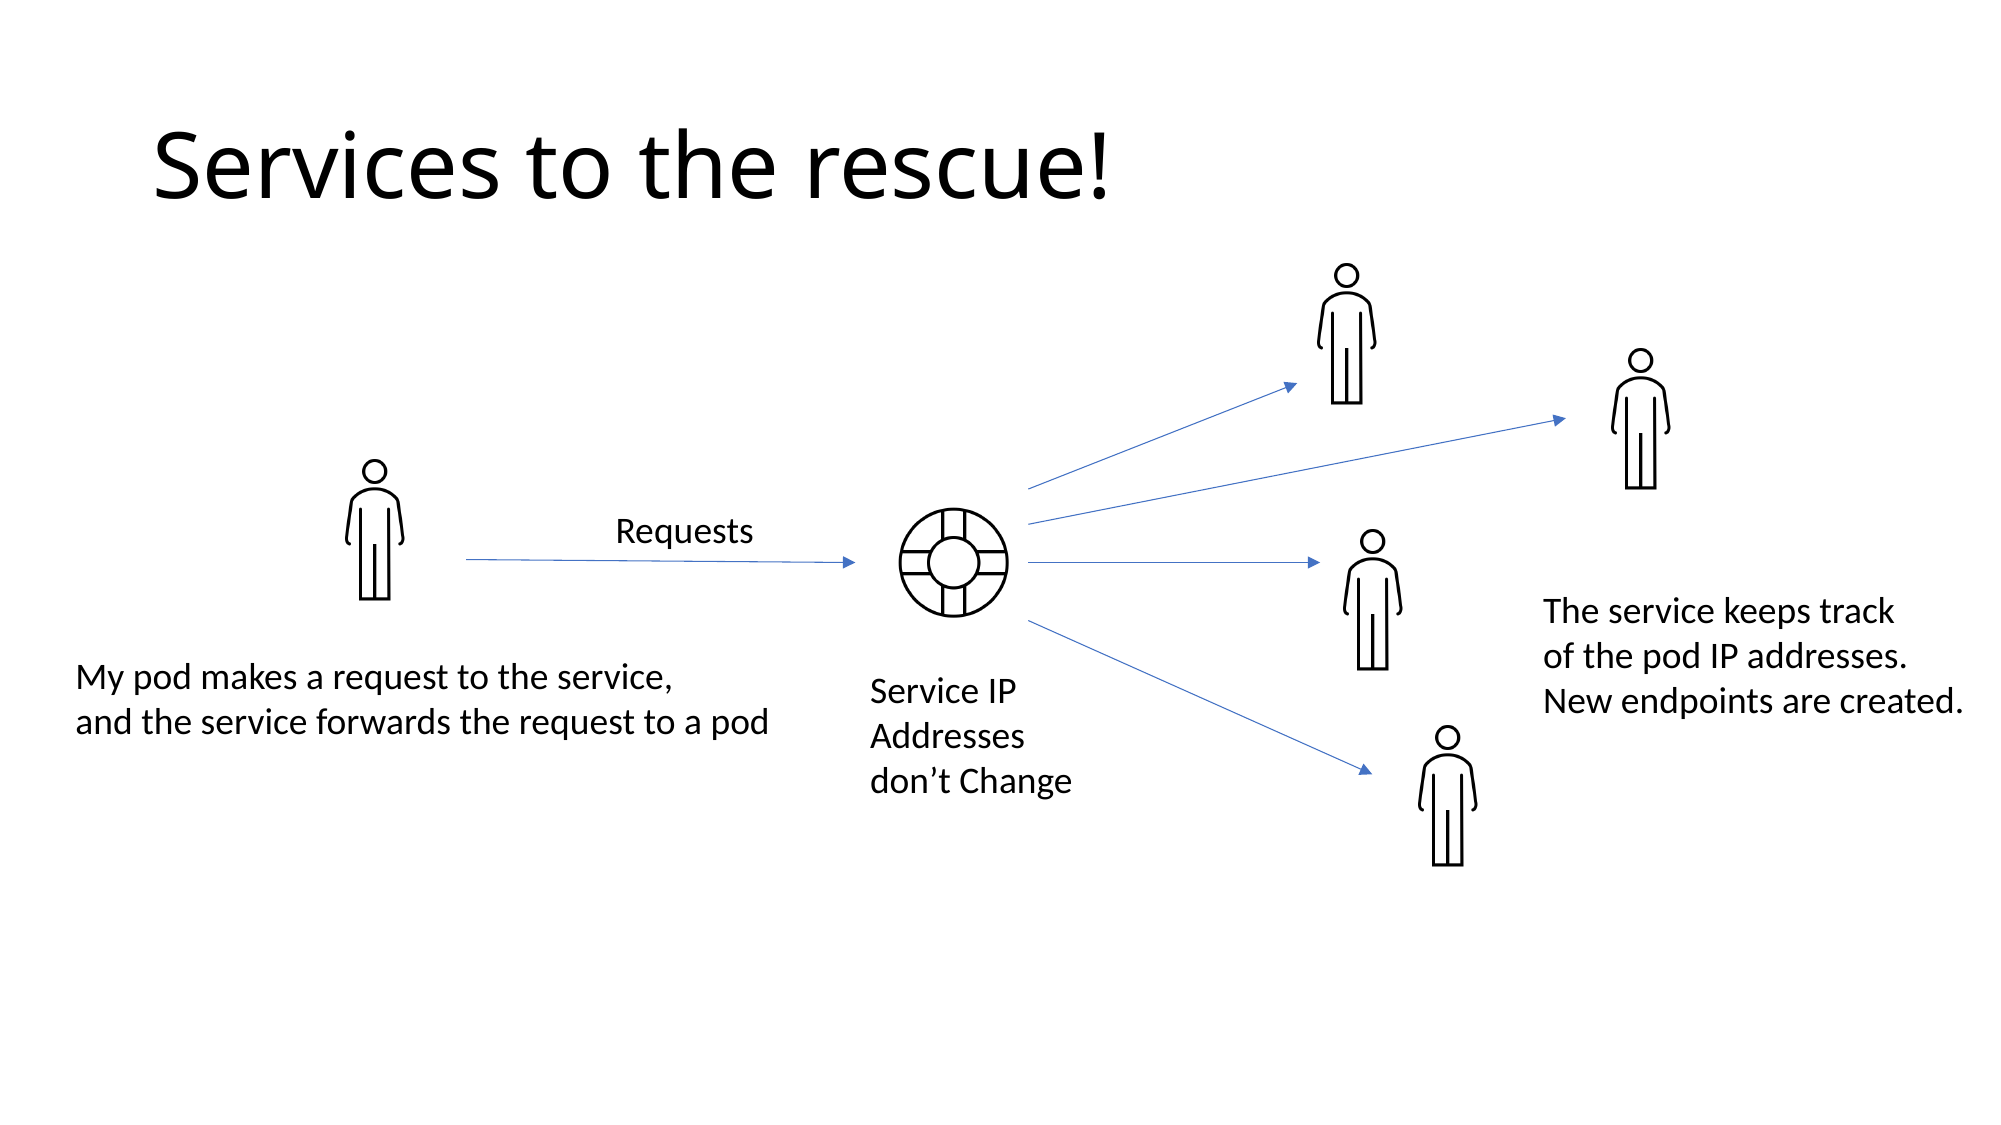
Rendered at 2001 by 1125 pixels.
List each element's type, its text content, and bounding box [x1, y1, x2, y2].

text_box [466, 559, 856, 563]
text_box Requests [600, 498, 769, 559]
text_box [1028, 418, 1566, 525]
picture [878, 487, 1029, 638]
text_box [1028, 620, 1373, 775]
text_box The service keeps track of the pod IP addresses. New endpoints are created. [1528, 578, 1980, 729]
picture [299, 454, 450, 605]
text_box Service IP Addresses don’t Change [855, 658, 1088, 809]
picture [1565, 343, 1716, 494]
title Services to the rescue! [137, 59, 1863, 278]
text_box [1028, 382, 1298, 418]
picture [1297, 525, 1448, 675]
picture [1271, 258, 1422, 409]
picture [1372, 720, 1523, 871]
text_box My pod makes a request to the service, and the service forwards the request to a pod [60, 644, 786, 750]
